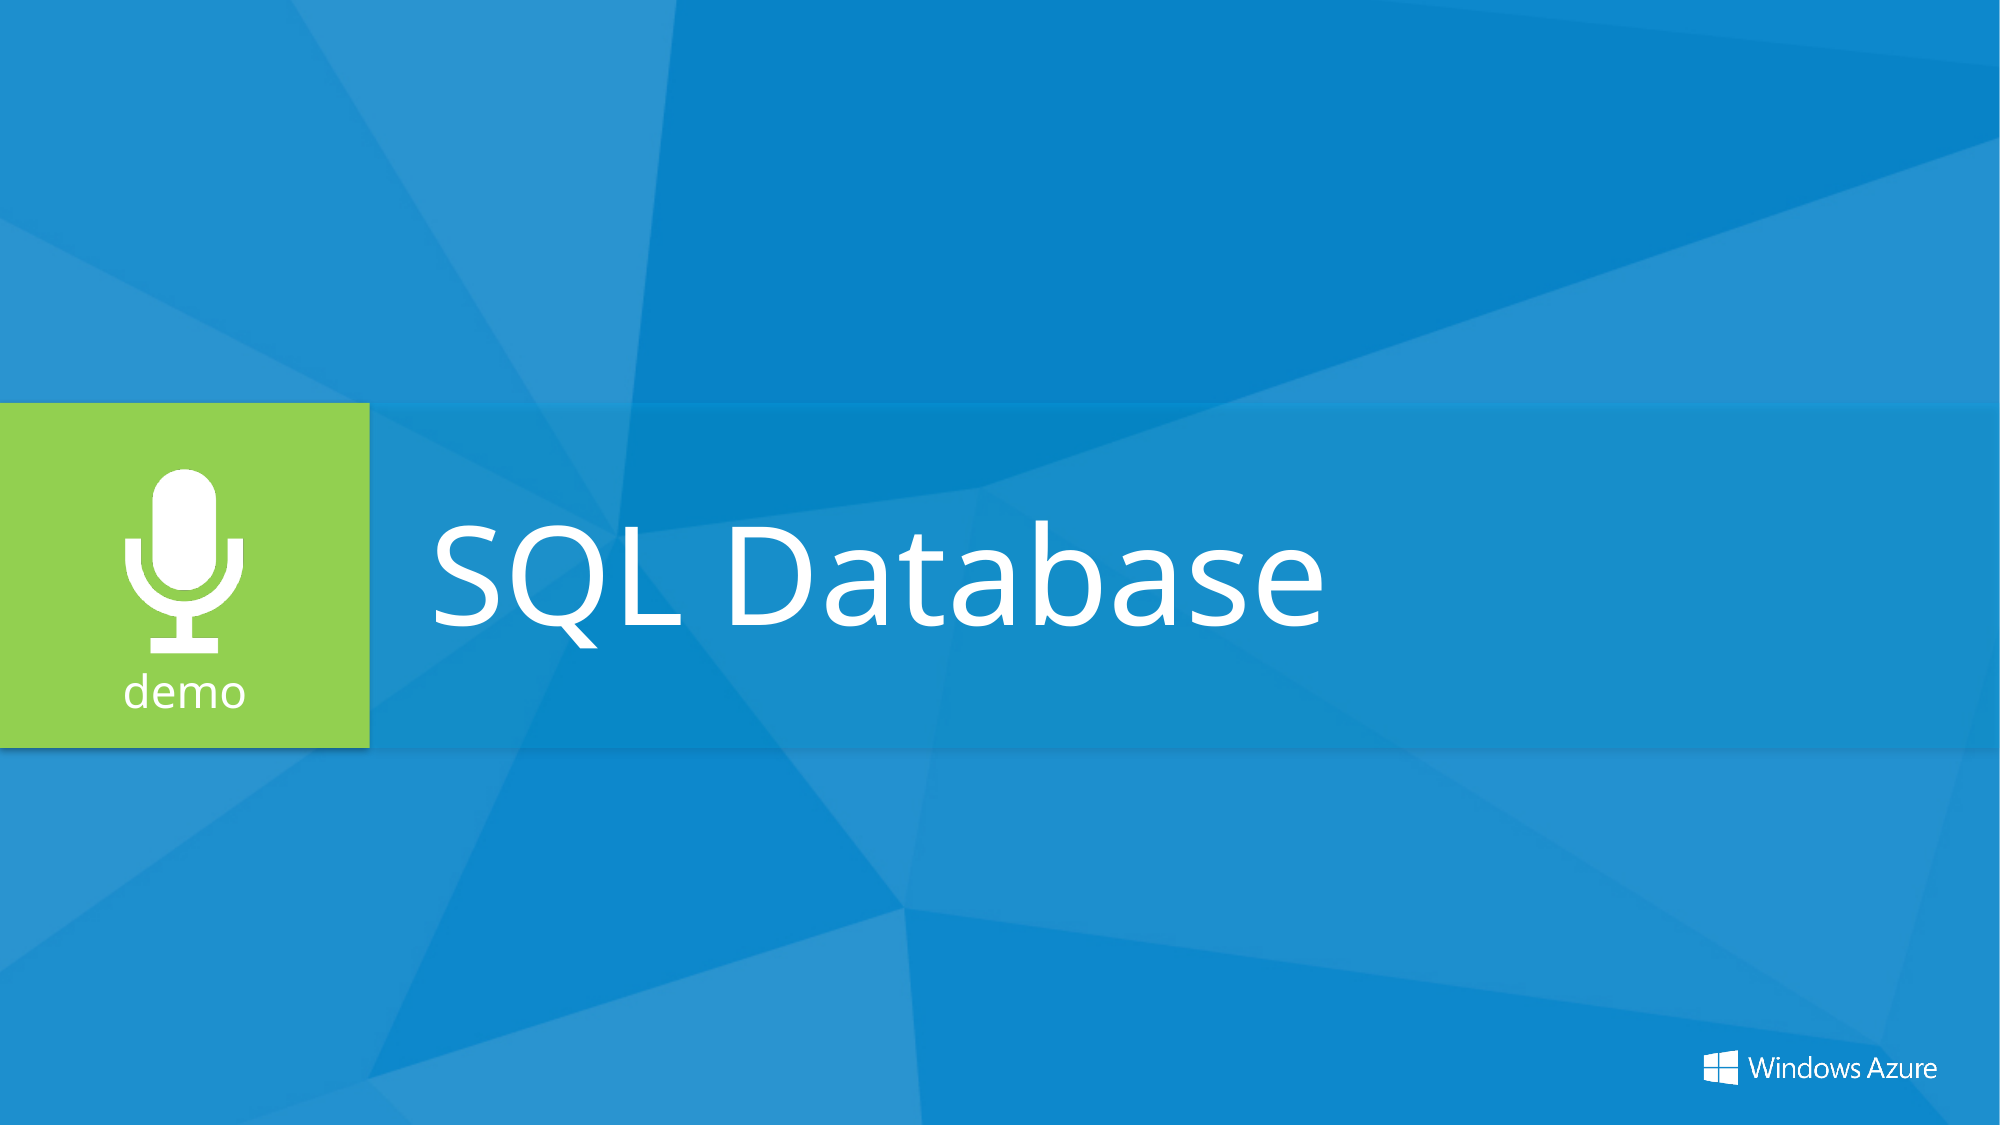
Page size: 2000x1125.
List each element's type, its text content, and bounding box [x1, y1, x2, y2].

picture [90, 467, 278, 655]
text_box SQL Database [414, 481, 1345, 661]
picture [0, 0, 2000, 1125]
